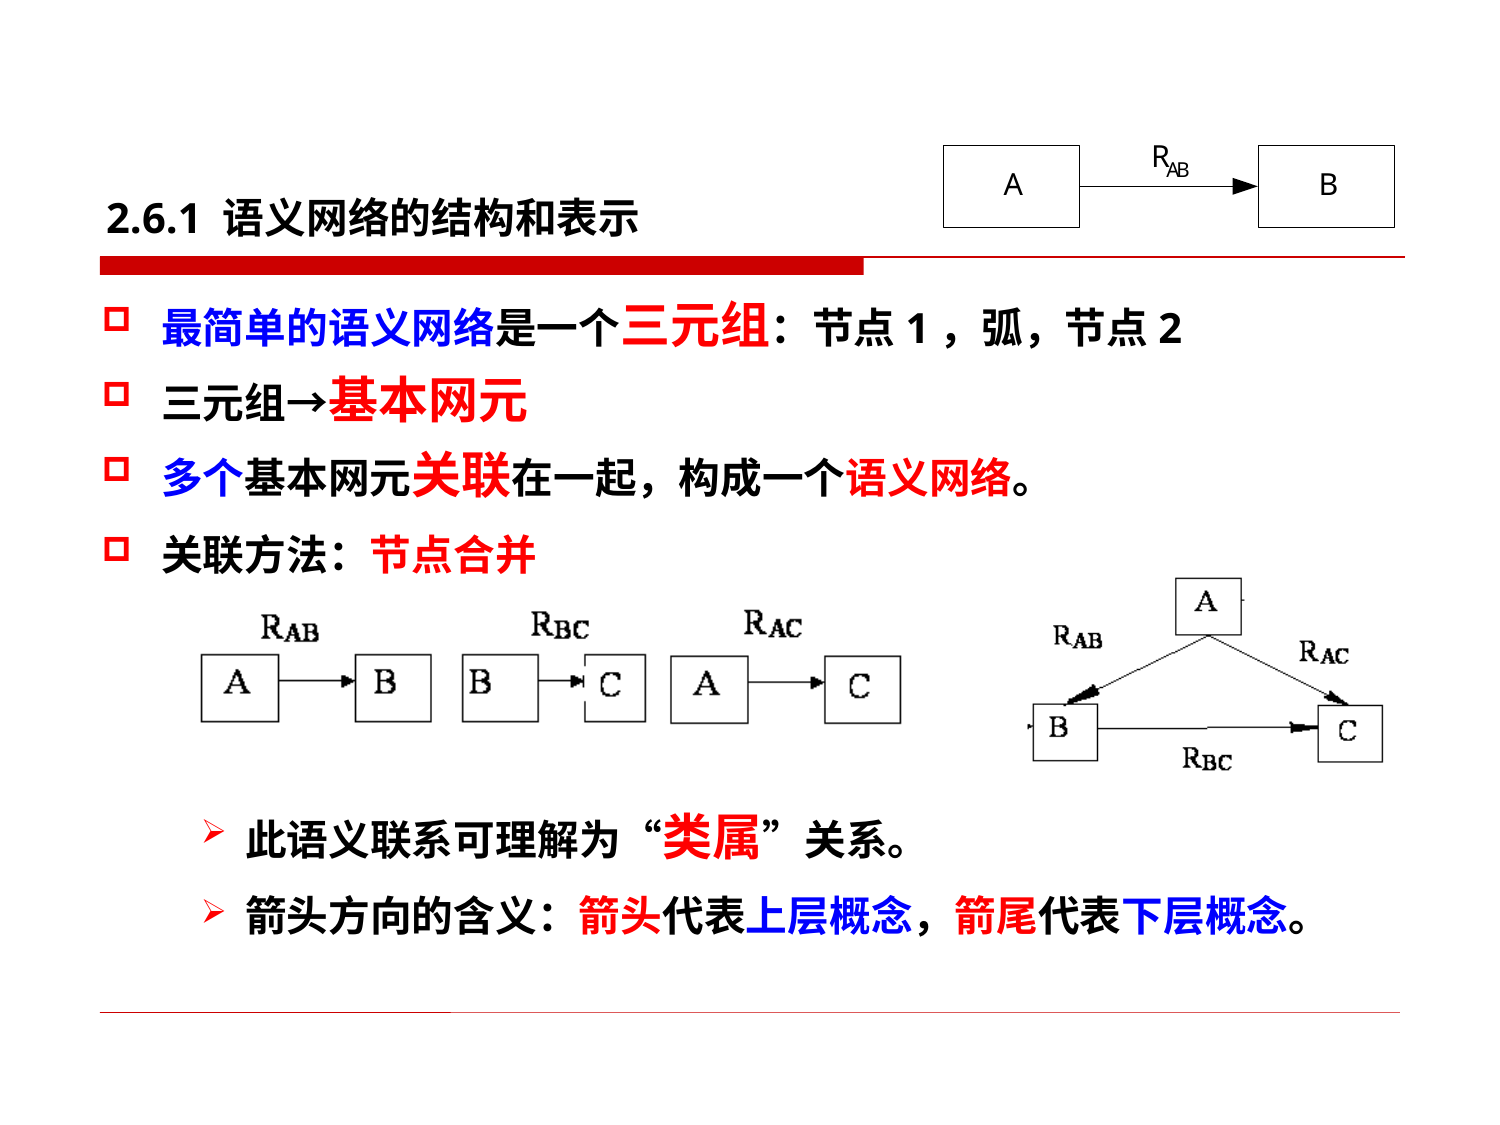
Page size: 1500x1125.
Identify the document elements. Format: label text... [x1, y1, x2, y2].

text_box 此语义联系可理解为“类属”关系。 箭头方向的含义：箭头代表上层概念，箭尾代表下层概念。 [200, 782, 1374, 929]
title 2.6.1 语义网络的结构和表示 [106, 190, 668, 243]
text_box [189, 574, 1396, 782]
text_box 最简单的语义网络是一个三元组：节点1，弧，节点2 三元组→基本网元 多个基本网元关联在一起，构成一个语义网络。 关联方法：节点合并 [101, 291, 1391, 587]
picture [938, 114, 1401, 232]
